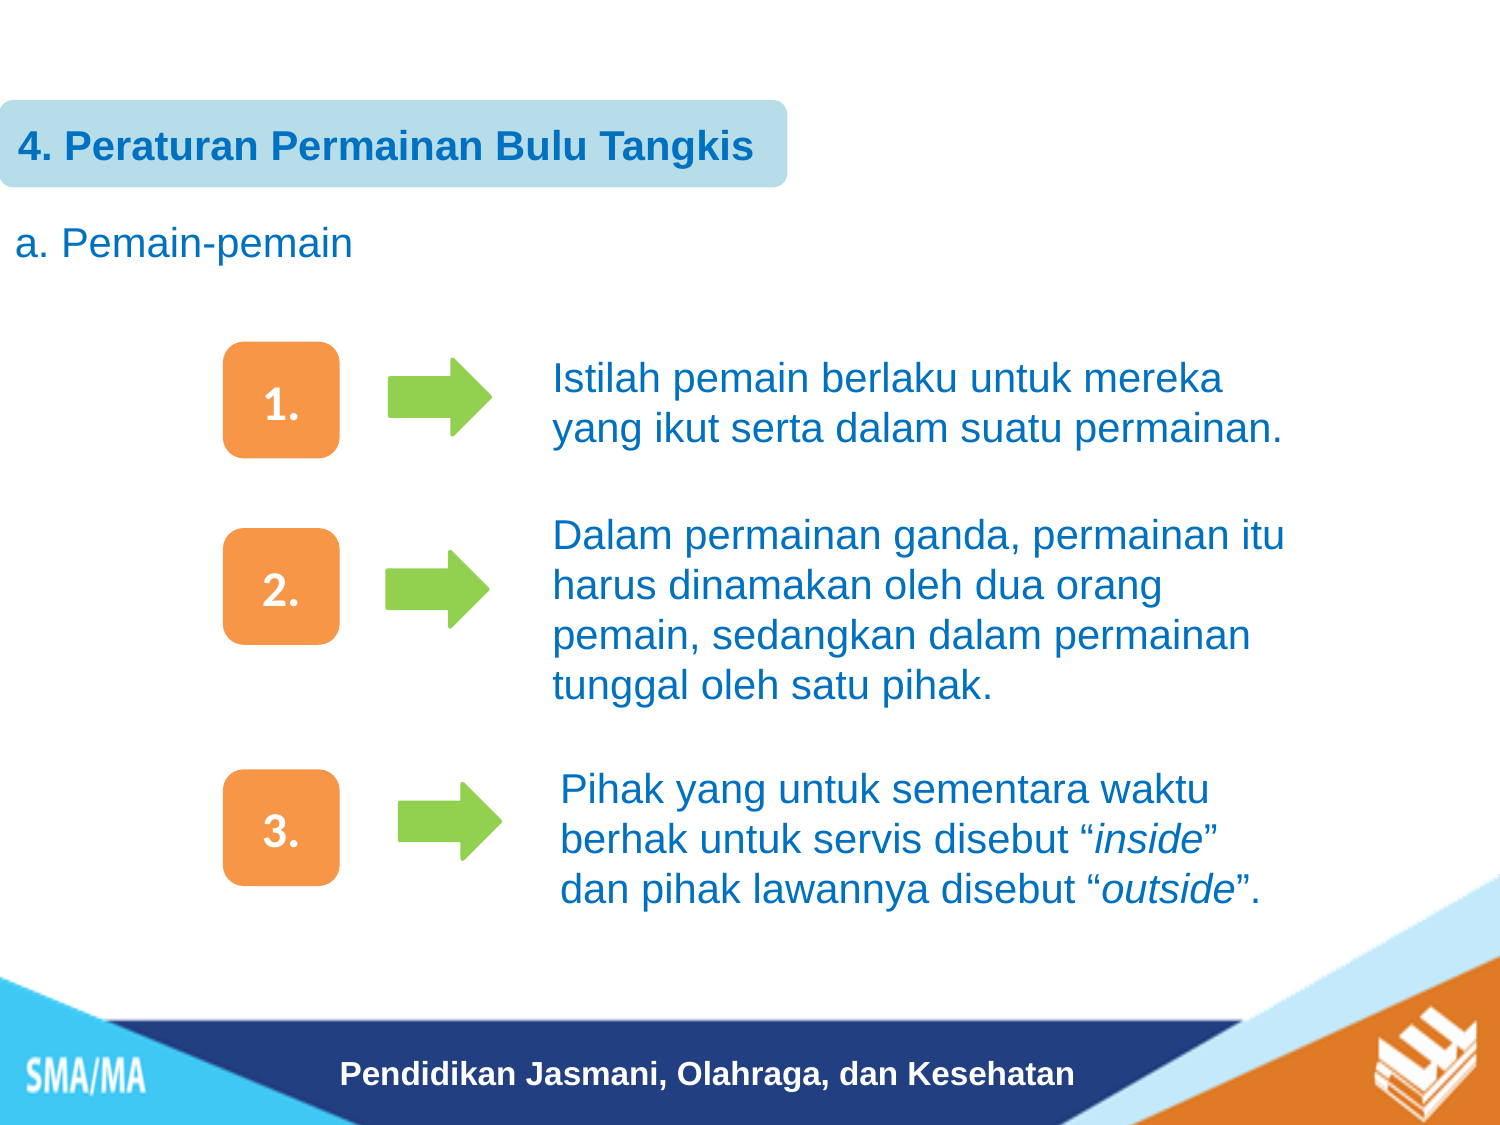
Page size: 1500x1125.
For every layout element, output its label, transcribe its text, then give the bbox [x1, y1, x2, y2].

text_box 3. [222, 769, 340, 873]
text_box 2. [222, 528, 340, 645]
text_box Dalam permainan ganda, permainan itu harus dinamakan oleh dua orang pemain, sedangkan dalam permainan tunggal oleh satu pihak. [535, 505, 1340, 711]
text_box Pihak yang untuk sementara waktu berhak untuk servis disebut “inside” dan pihak lawannya disebut “outside”. [543, 738, 1315, 873]
text_box 4. Peraturan Permainan Bulu Tangkis [0, 97, 790, 190]
text_box a. Pemain-pemain [0, 201, 415, 280]
text_box [387, 357, 493, 437]
picture [0, 874, 1500, 1125]
text_box Istilah pemain berlaku untuk mereka yang ikut serta dalam suatu permainan. [535, 332, 1340, 470]
text_box [385, 549, 490, 629]
text_box [397, 781, 503, 861]
text_box 1. [222, 341, 340, 459]
